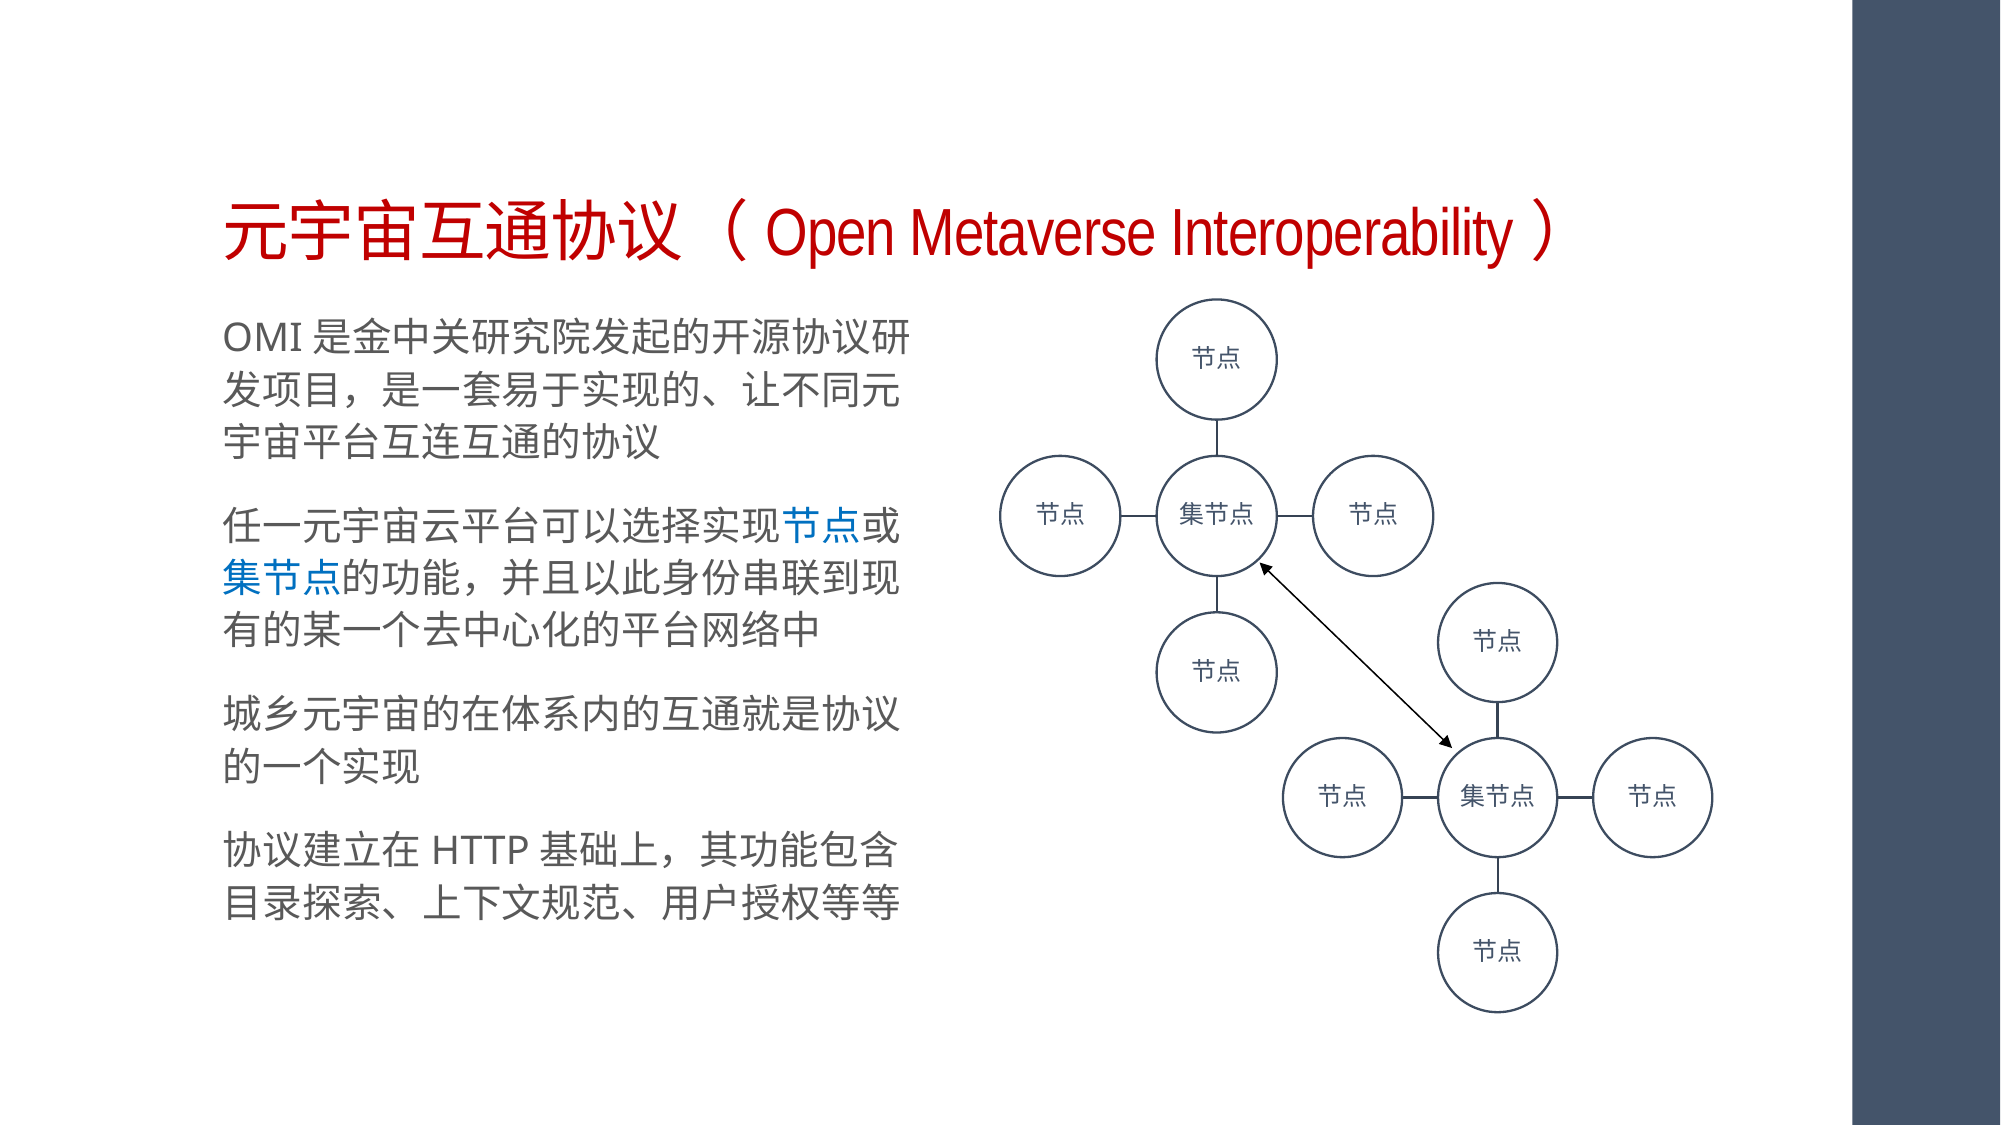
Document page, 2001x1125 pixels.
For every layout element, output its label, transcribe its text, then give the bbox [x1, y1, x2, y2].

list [999, 298, 1434, 734]
list OMI是金中关研究院发起的开源协议研发项目，是一套易于实现的、让不同元宇宙平台互连互通的协议 任一元宇宙云平台可以选择实现节点或集节点的功能，并且以此身份串联到现有的某一个去中心化的平台网络中 城乡元宇宙的在体系内的互通就是协议的一个实现 协议建立在HTTP基础上，其功能包含目录探索、上下文规范、用户授权等等 [206, 299, 942, 1014]
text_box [1259, 562, 1453, 749]
title 元宇宙互通协议（Open Metaverse Interoperability） [206, 43, 1797, 278]
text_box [1278, 581, 1717, 1015]
